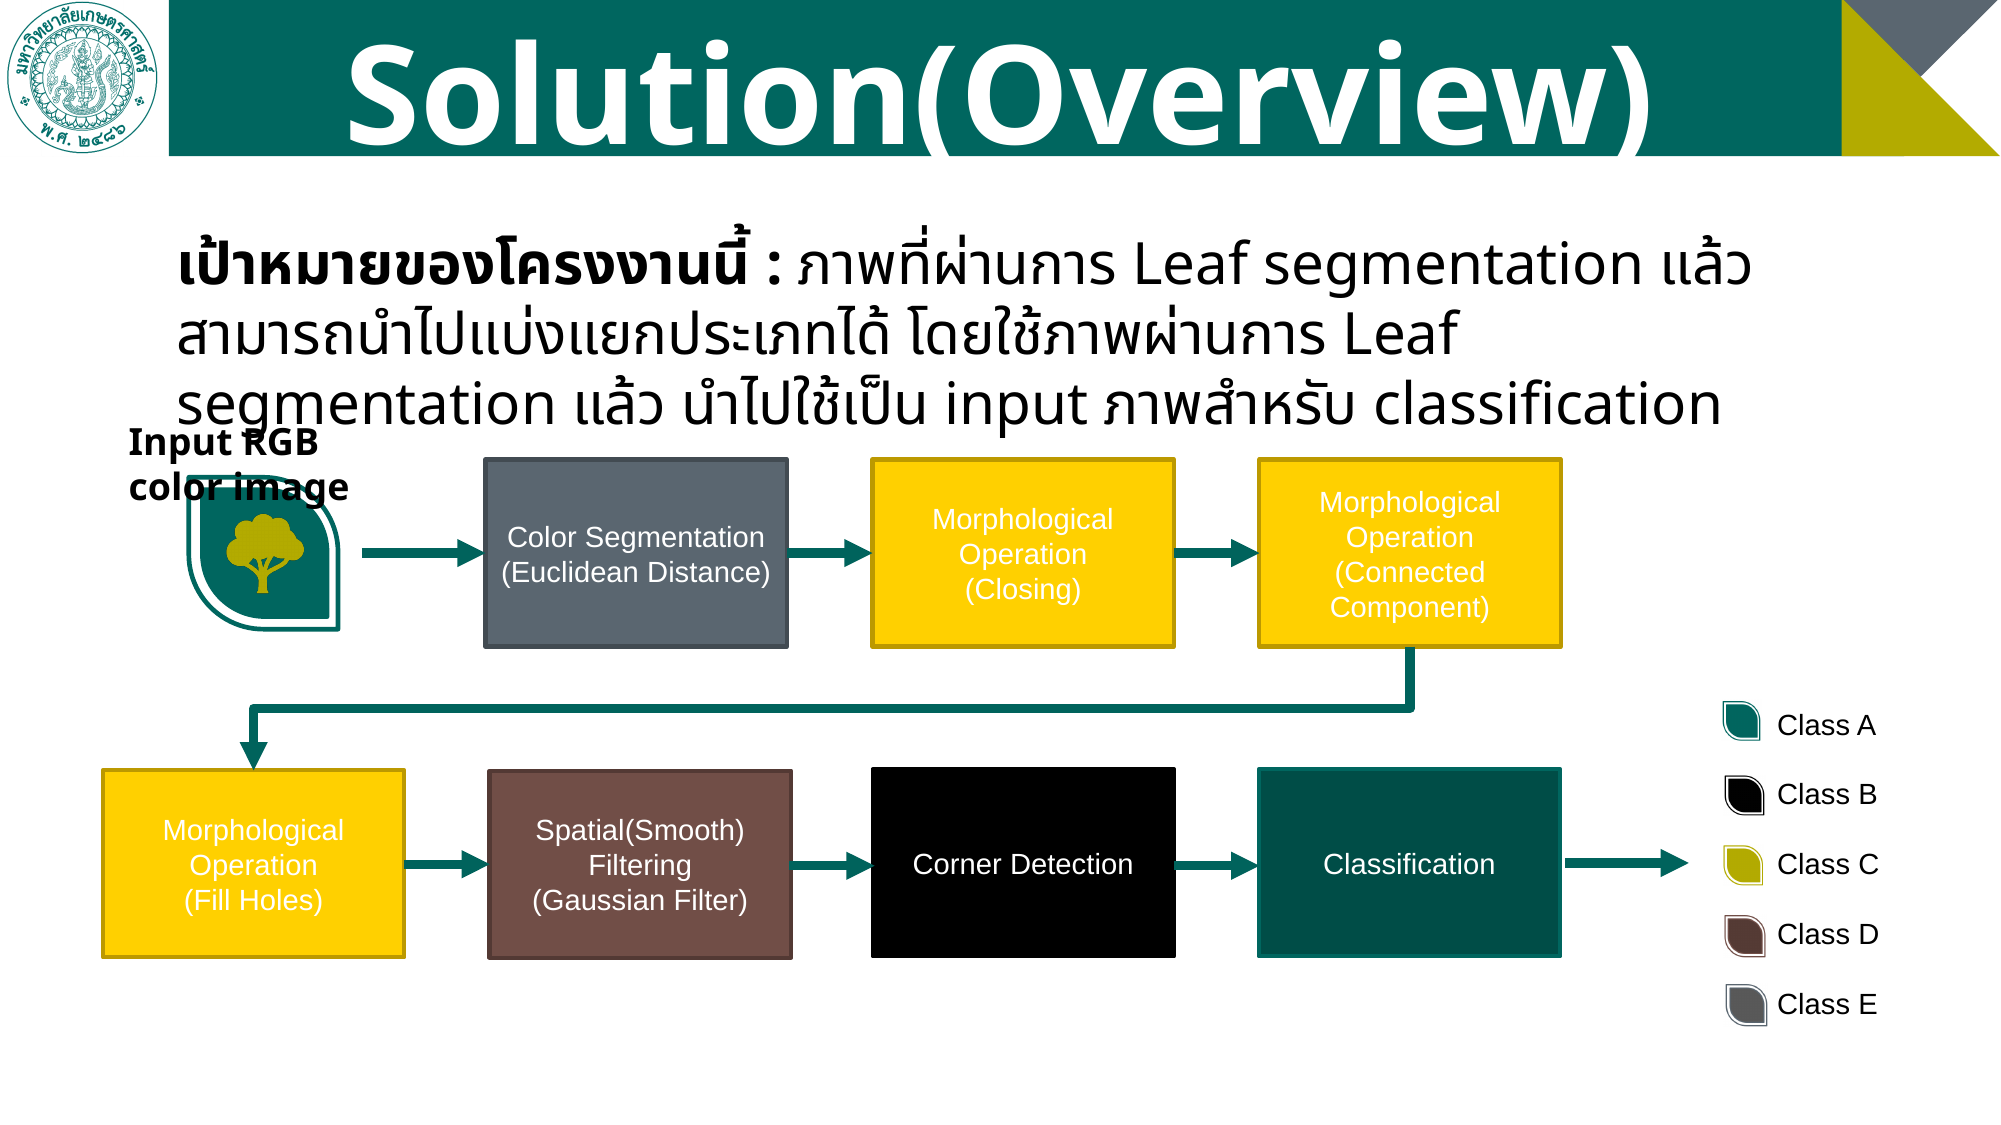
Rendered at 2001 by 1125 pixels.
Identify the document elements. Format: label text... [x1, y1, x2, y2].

text_box เป้าหมายของโครงงานนี้ : ภาพที่ผ่านการ Leaf segmentation แล้ว สามารถนำไปแบ่งแยกประเภทได้ โดยใช้ภาพผ่านการ Leaf segmentation แล้ว นำไปใช้เป็น input ภาพสำหรับ classification [898, 218, 1811, 444]
picture [0, 0, 165, 157]
text_box Corner Detection [898, 767, 1176, 958]
text_box Classification [1257, 767, 1562, 958]
picture [1720, 699, 1762, 741]
text_box Input RGB color image [113, 410, 416, 516]
text_box เป้าหมายของโครงงานนี้ : ภาพที่ผ่านการ Leaf segmentation แล้ว สามารถนำไปแบ่งแยกประเภทได้ โดยใช้ภาพผ่านการ Leaf segmentation แล้ว นำไปใช้เป็น input ภาพสำหรับ classification [161, 218, 764, 444]
text_box Morphological Operation (Connected Component) [1257, 457, 1563, 649]
picture [1723, 913, 1767, 958]
text_box Color Segmentation (Euclidean Distance) [483, 457, 764, 649]
text_box Spatial(Smooth) Filtering (Gaussian Filter) [487, 769, 764, 960]
text_box Morphological Operation (Fill Holes) [101, 768, 406, 959]
picture [1723, 775, 1766, 817]
picture [1723, 844, 1765, 886]
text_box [188, 476, 339, 630]
text_box Solution(Overview) [234, 0, 1766, 180]
picture [219, 508, 310, 599]
text_box Morphological Operation (Closing) [898, 457, 1176, 649]
text_box Class A Class B Class C Class D Class E [1762, 698, 1895, 1028]
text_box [769, 130, 894, 1125]
picture [1723, 982, 1768, 1027]
